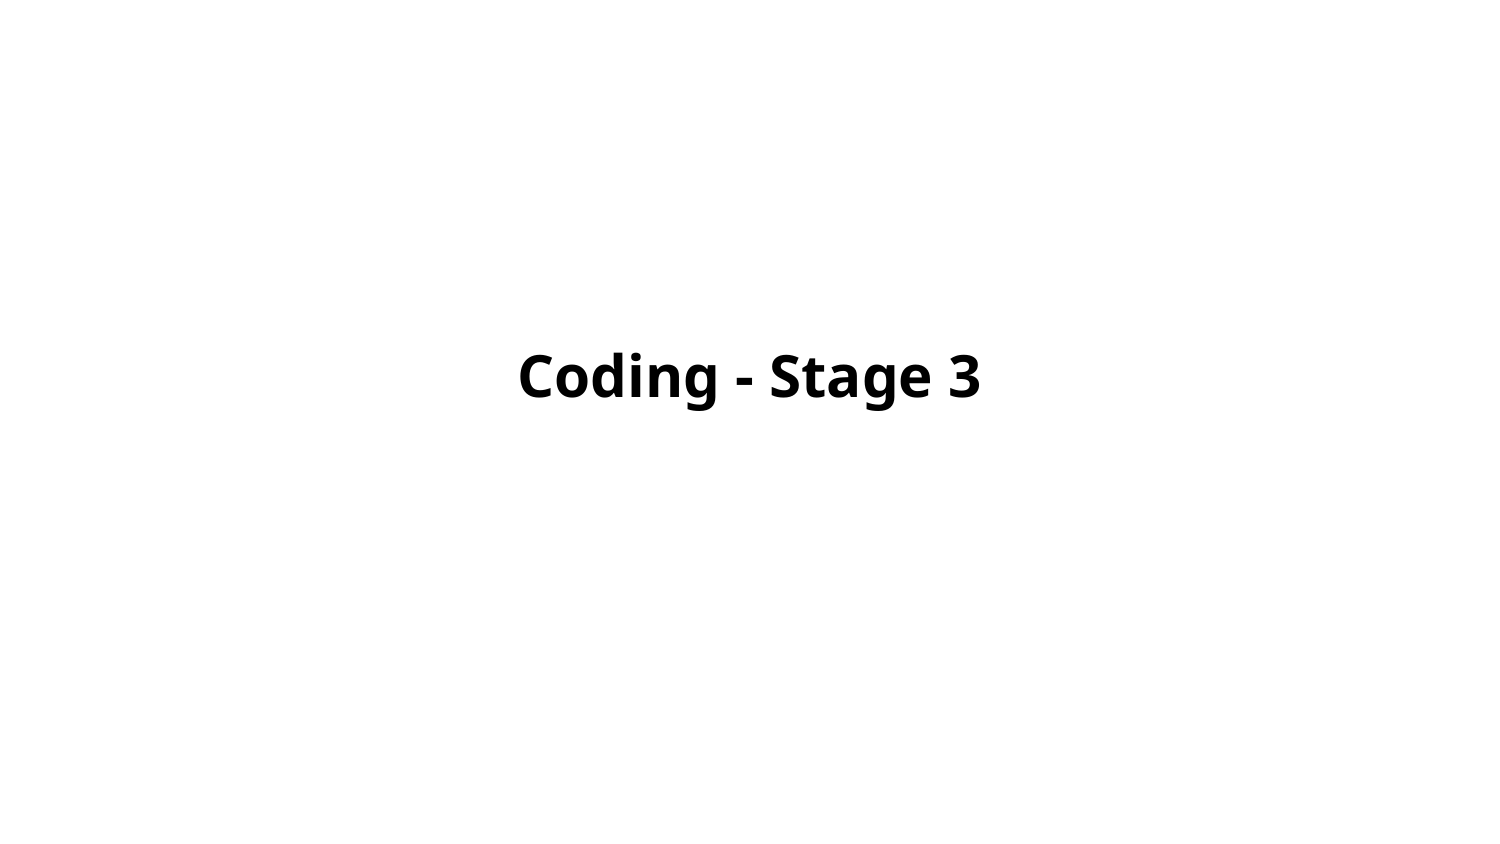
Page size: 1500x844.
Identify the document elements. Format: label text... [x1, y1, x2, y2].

title Coding - Stage 3 [51, 323, 1449, 418]
